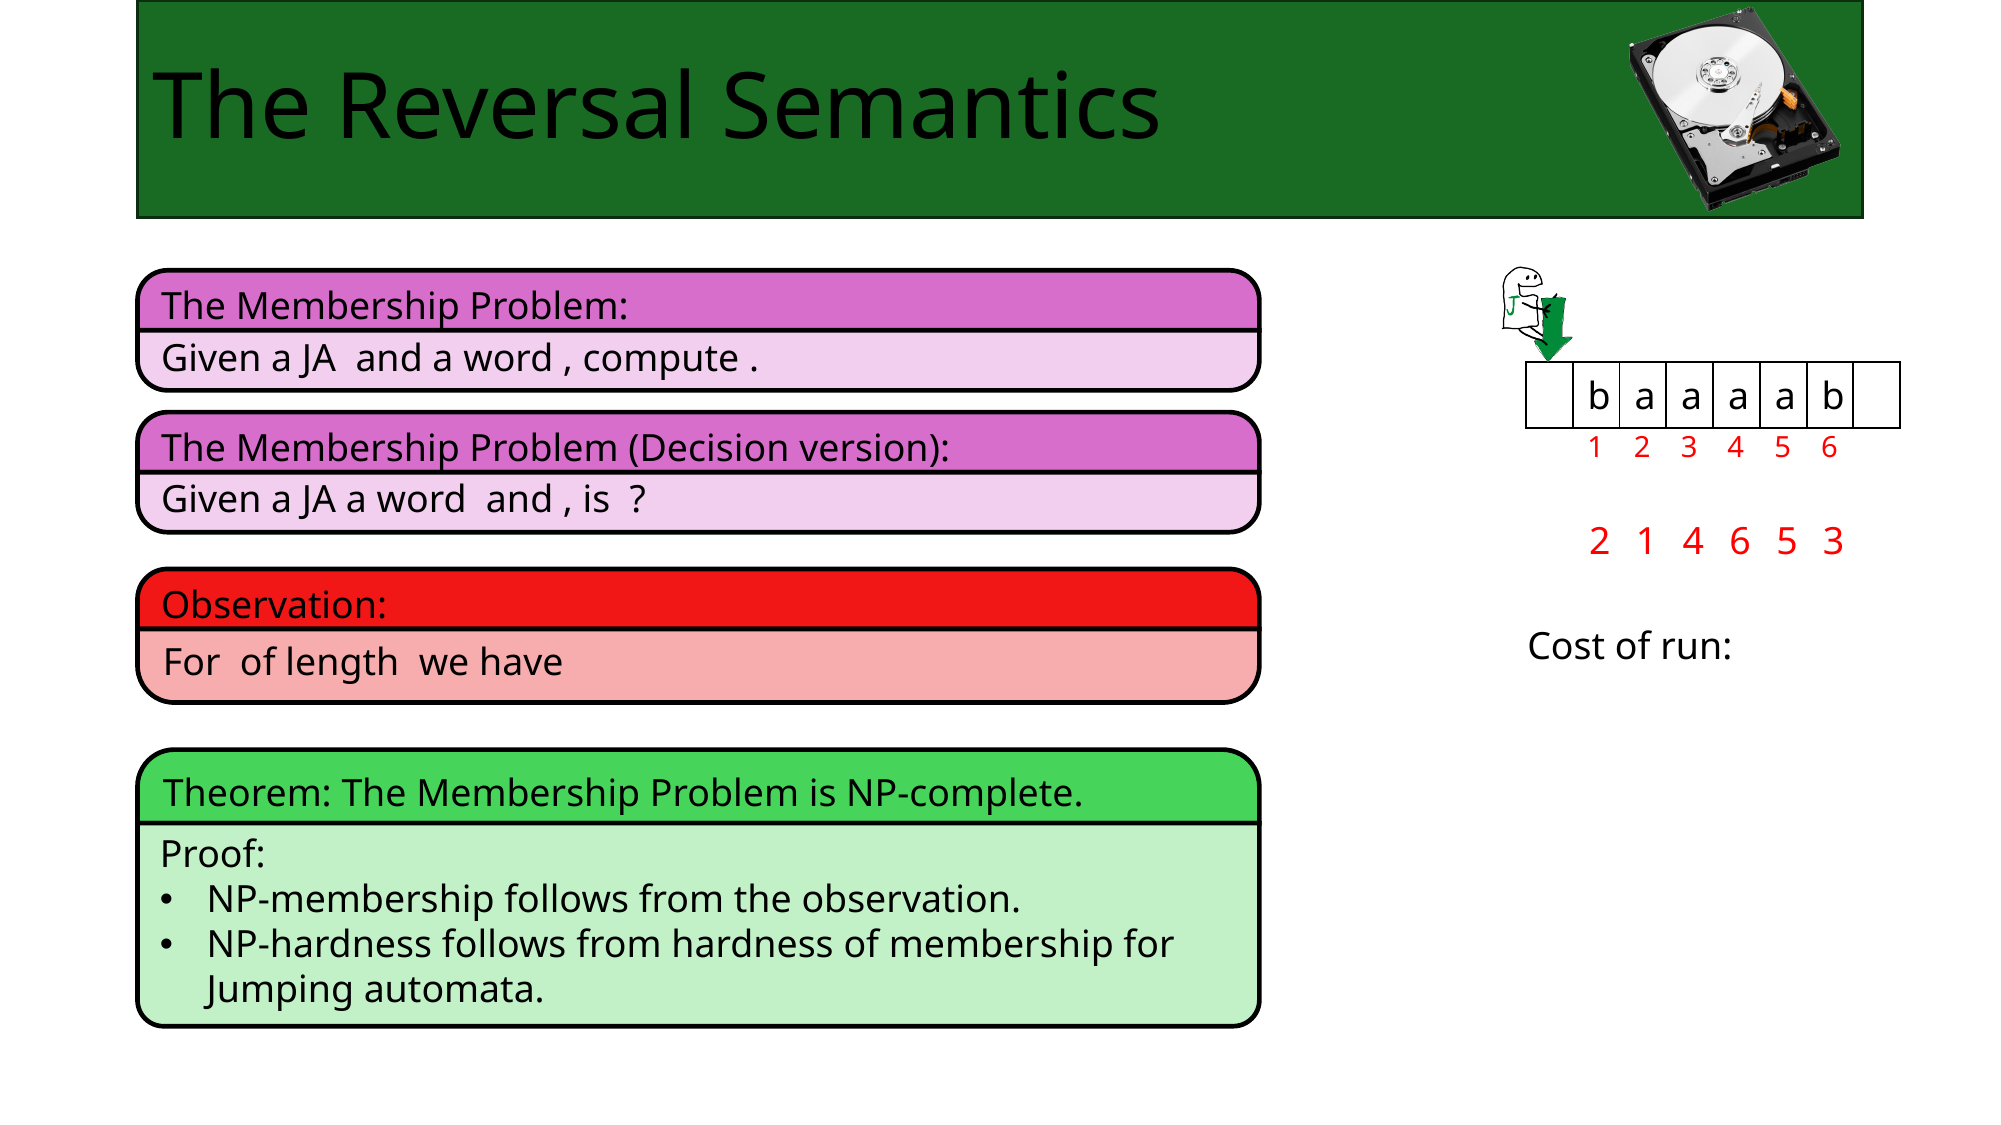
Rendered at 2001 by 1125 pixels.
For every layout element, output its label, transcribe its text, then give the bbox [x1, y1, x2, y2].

text_box Observation: [135, 567, 1261, 626]
picture [1621, 0, 1848, 218]
text_box Theorem: The Membership Problem is NP-complete. [135, 748, 1261, 821]
picture [1501, 266, 1573, 362]
text_box The Membership Problem: [135, 268, 1261, 328]
text_box Proof: NP-membership follows from the observation. NP-hardness follows from hardness of membership for Jumping automata. [135, 821, 1261, 1028]
text_box The Membership Problem (Decision version): [135, 410, 1261, 469]
title The Reversal Semantics [136, 0, 1864, 219]
